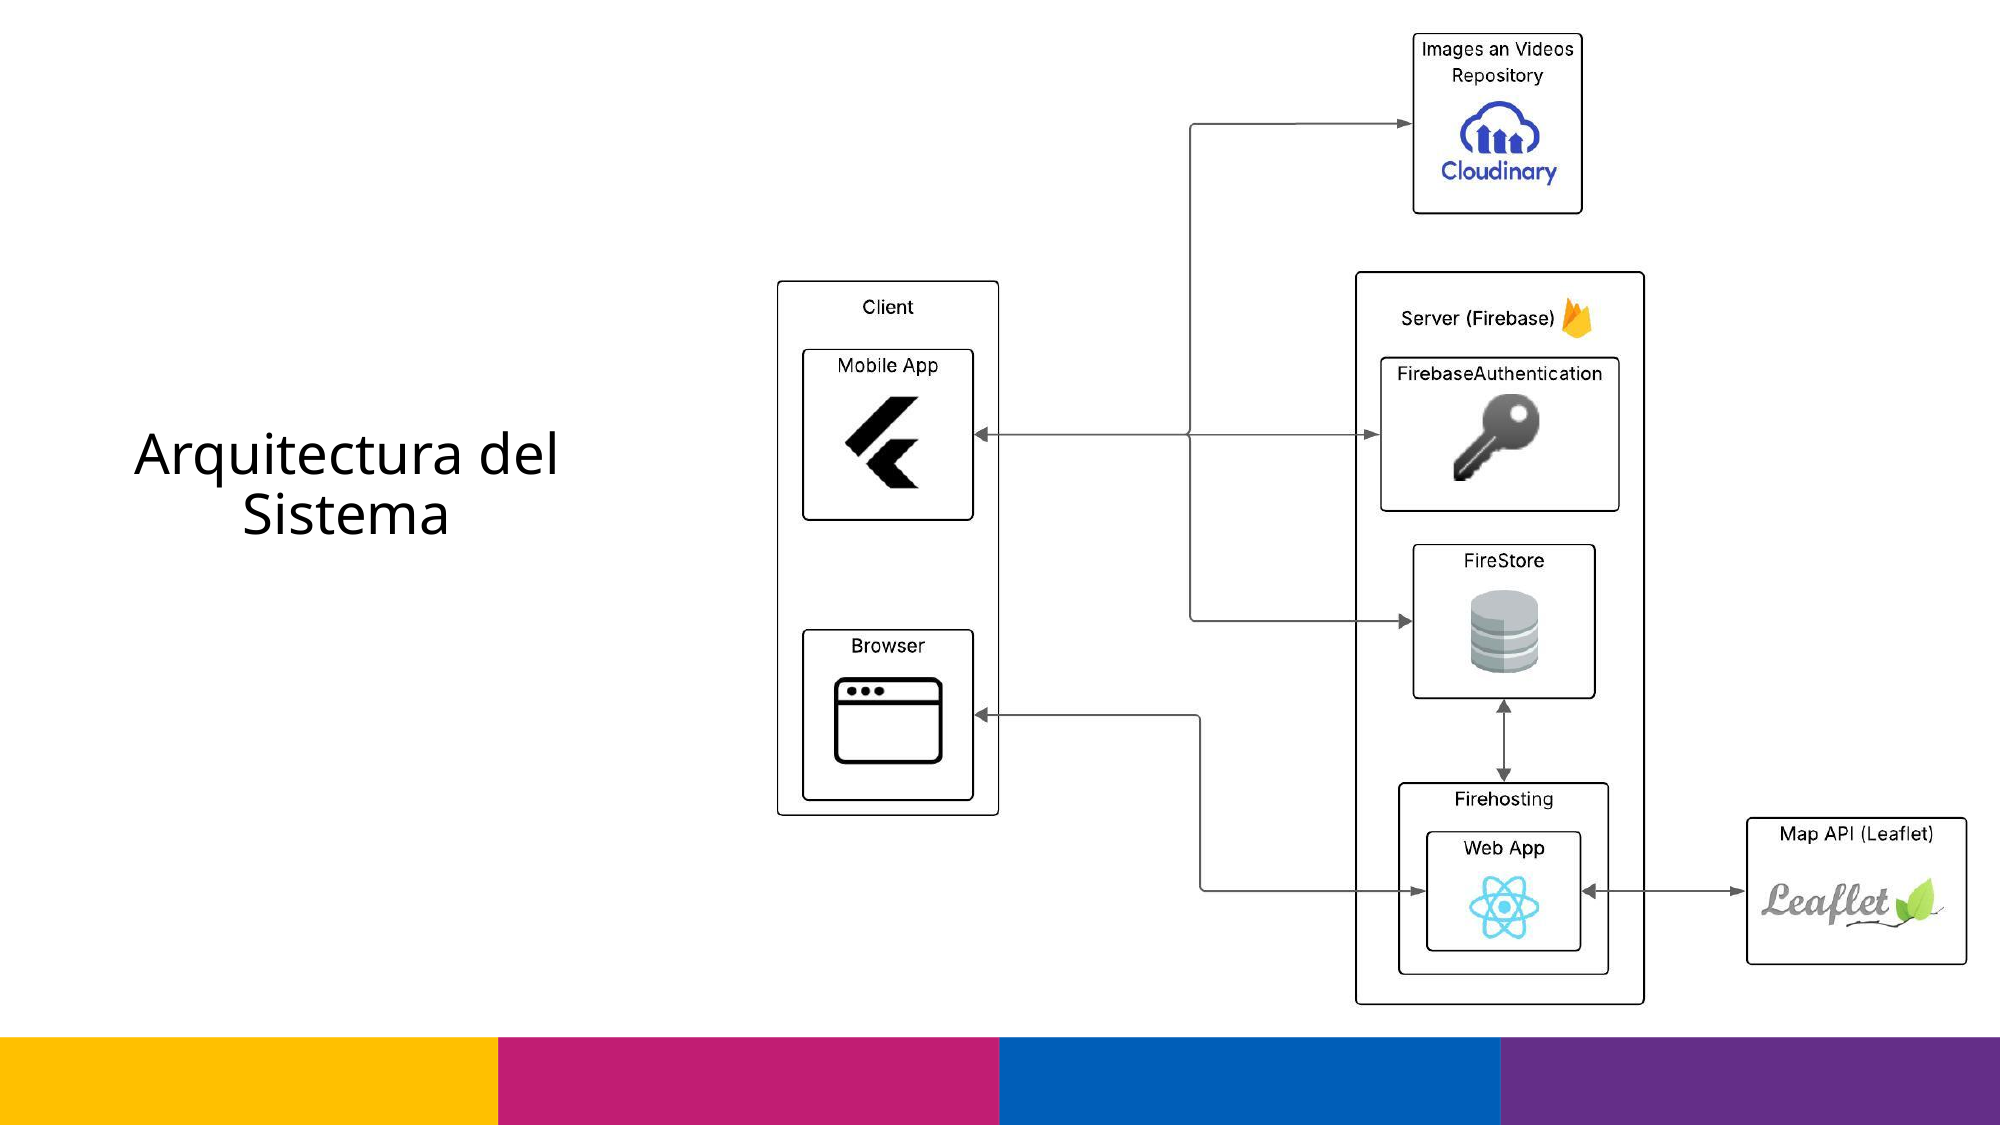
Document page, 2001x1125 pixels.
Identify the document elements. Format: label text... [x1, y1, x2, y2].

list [743, 0, 2000, 1036]
title Arquitectura del Sistema [46, 418, 648, 555]
picture [0, 1036, 2000, 1125]
